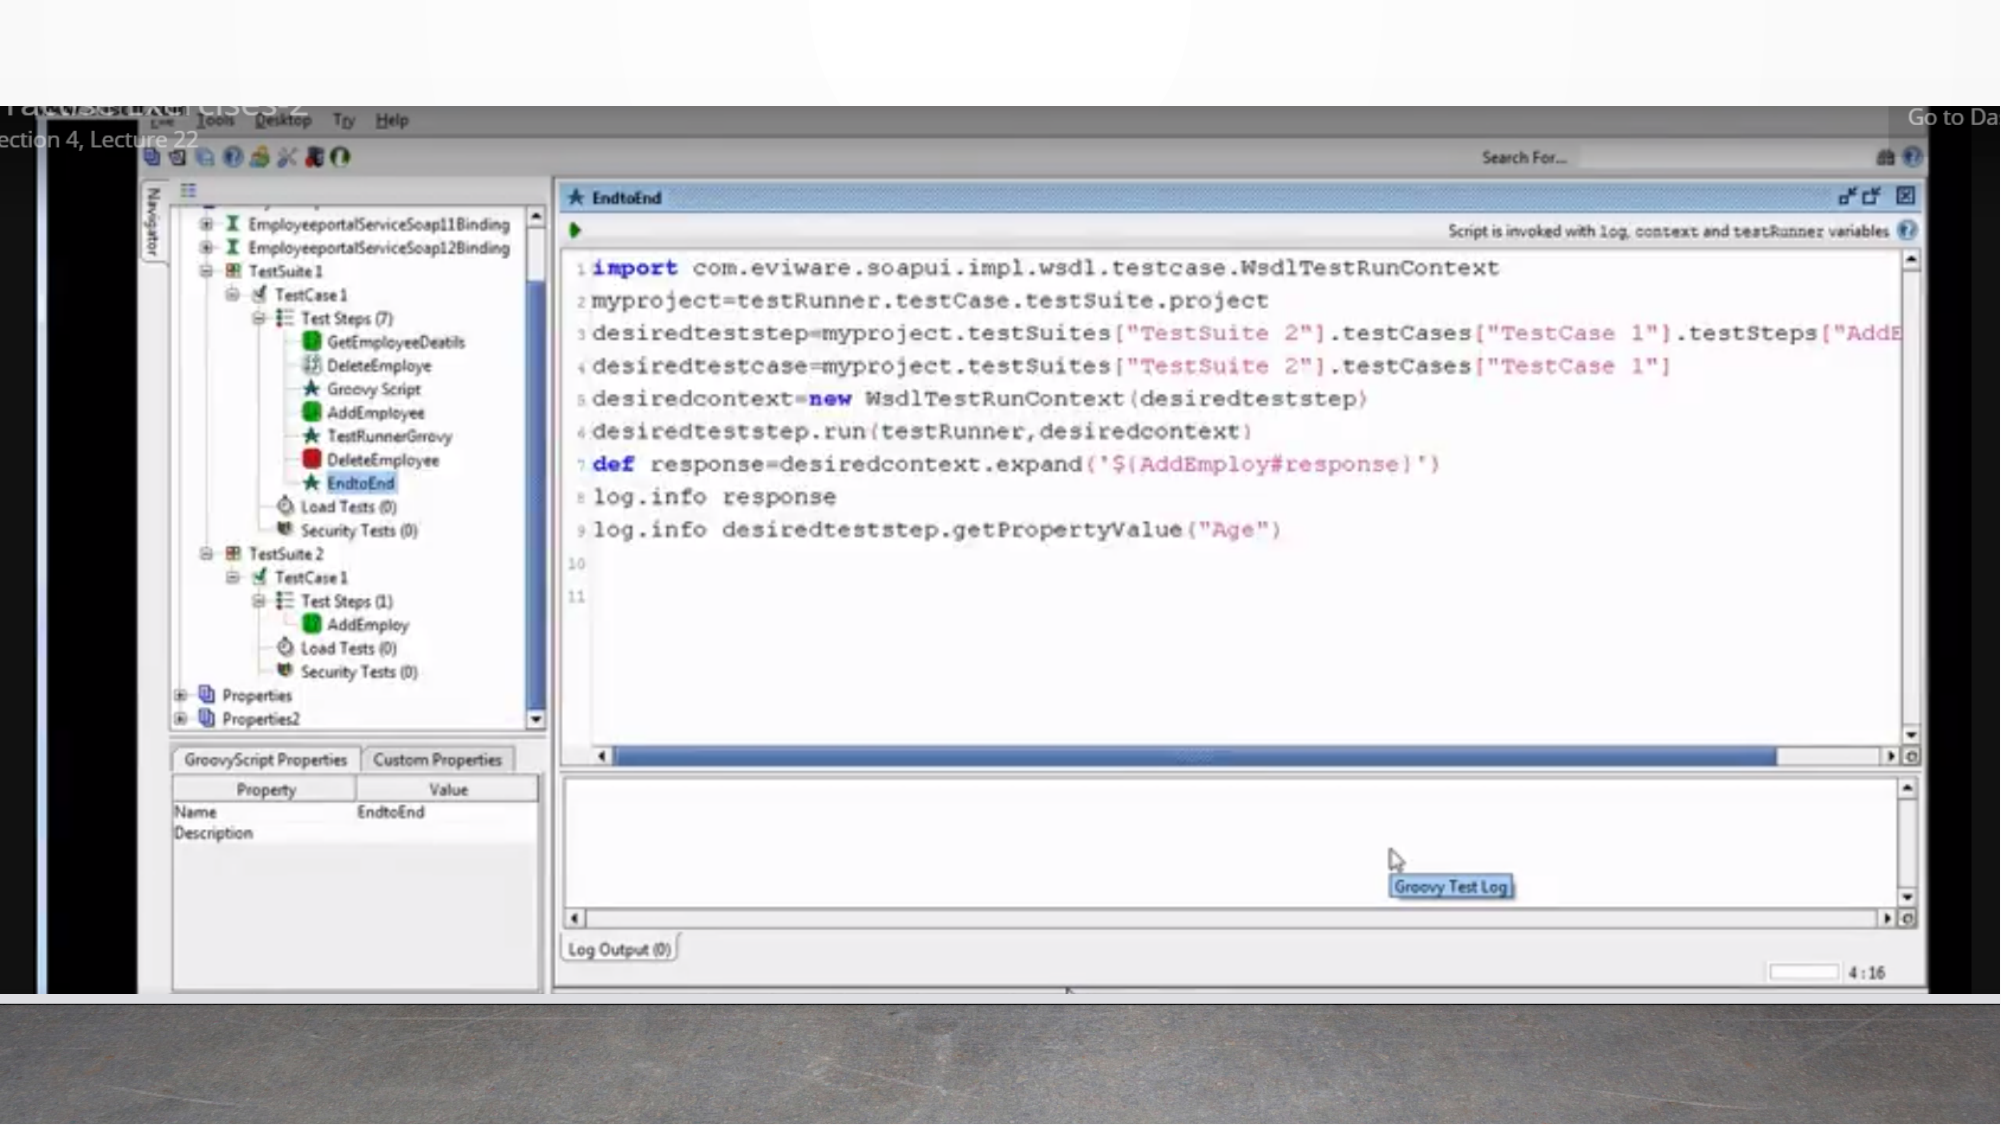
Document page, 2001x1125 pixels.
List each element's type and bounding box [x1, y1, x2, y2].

picture [0, 1004, 2000, 1124]
picture [0, 106, 2000, 995]
